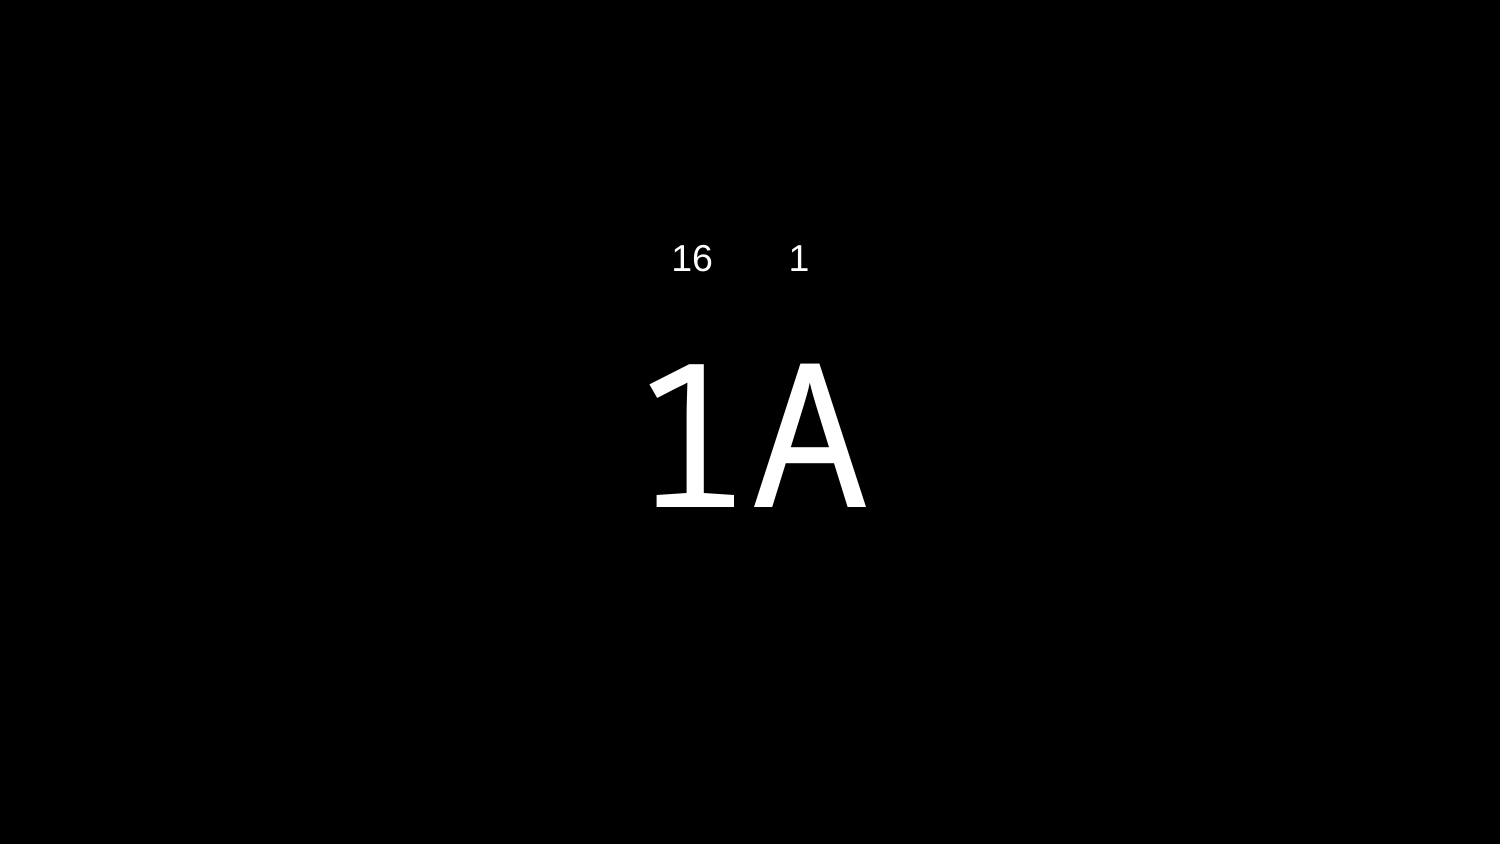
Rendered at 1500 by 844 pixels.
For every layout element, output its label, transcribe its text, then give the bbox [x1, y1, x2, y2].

text_box 1A [0, 292, 1500, 552]
text_box 16 [632, 218, 739, 292]
text_box 1 [739, 218, 859, 292]
